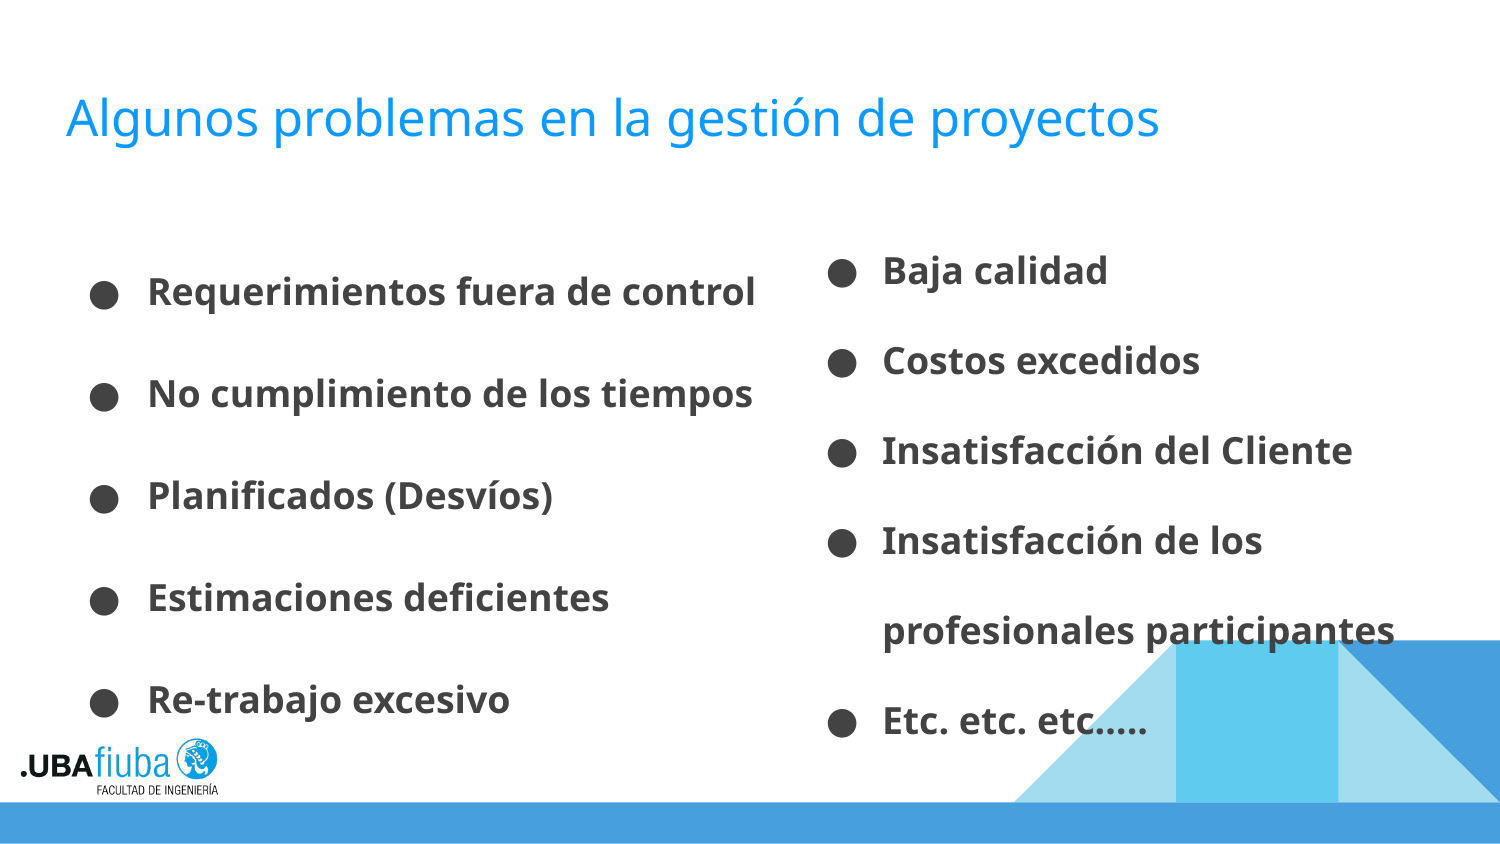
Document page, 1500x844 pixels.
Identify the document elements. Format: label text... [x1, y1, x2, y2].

title Algunos problemas en la gestión de proyectos [51, 67, 1449, 167]
picture [194, 760, 207, 773]
picture [0, 719, 242, 811]
list Requerimientos fuera de control No cumplimiento de los tiempos Planificados (Desvíos) Estimaciones deficientes Re-trabajo excesivo [51, 199, 792, 748]
picture [139, 757, 147, 774]
text_box Baja calidad Costos excedidos Insatisfacción del Cliente Insatisfacción de los profesionales participantes Etc. etc. etc….. [792, 186, 1471, 757]
